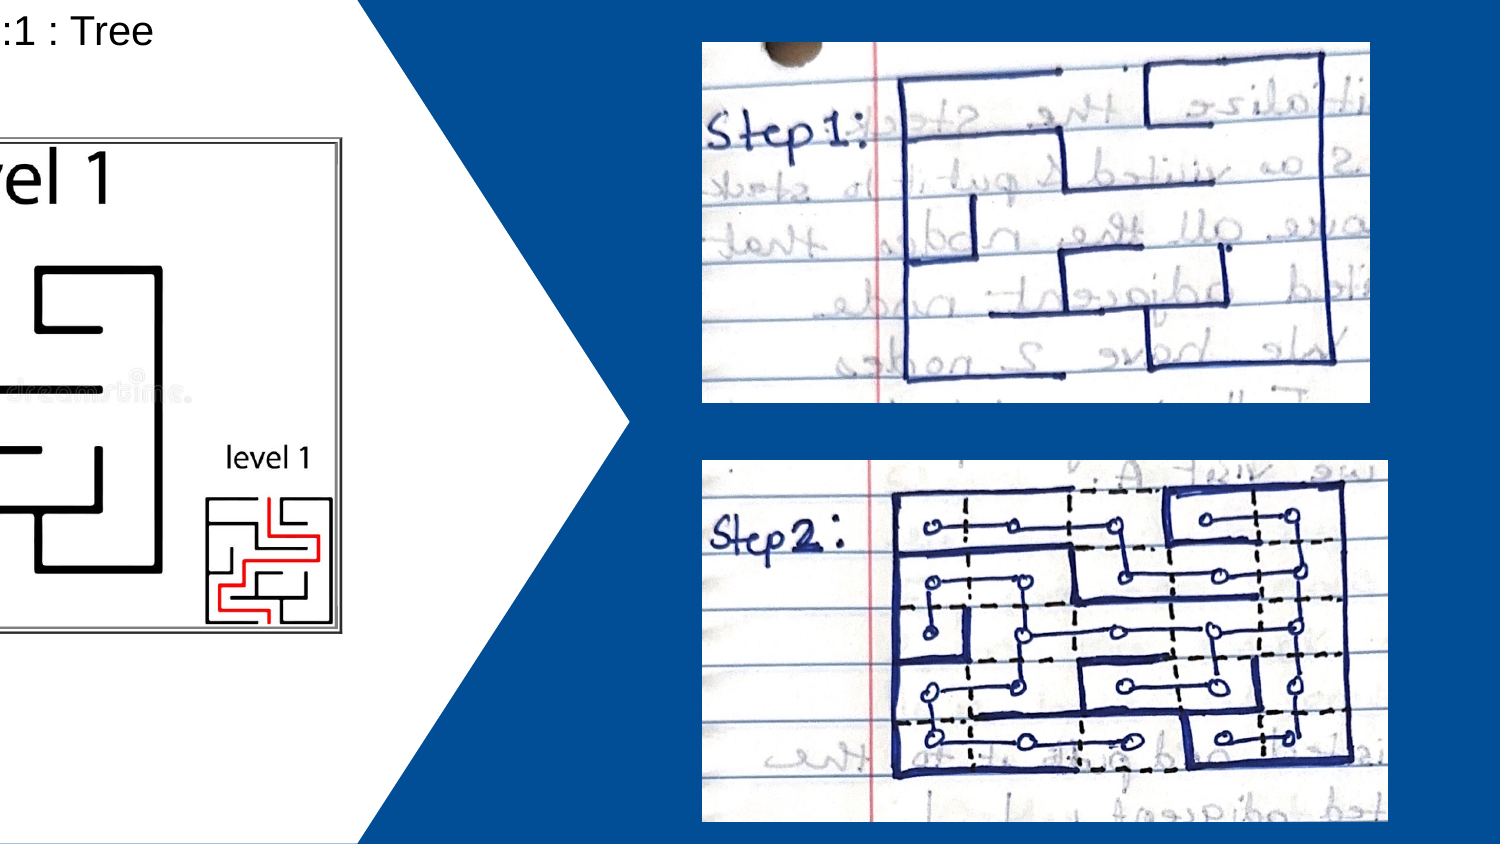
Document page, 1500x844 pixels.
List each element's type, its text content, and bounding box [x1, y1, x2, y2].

picture [0, 125, 356, 641]
picture [702, 460, 1388, 822]
text_box Step 1:1 : Tree [0, 0, 630, 844]
picture [702, 42, 1370, 403]
